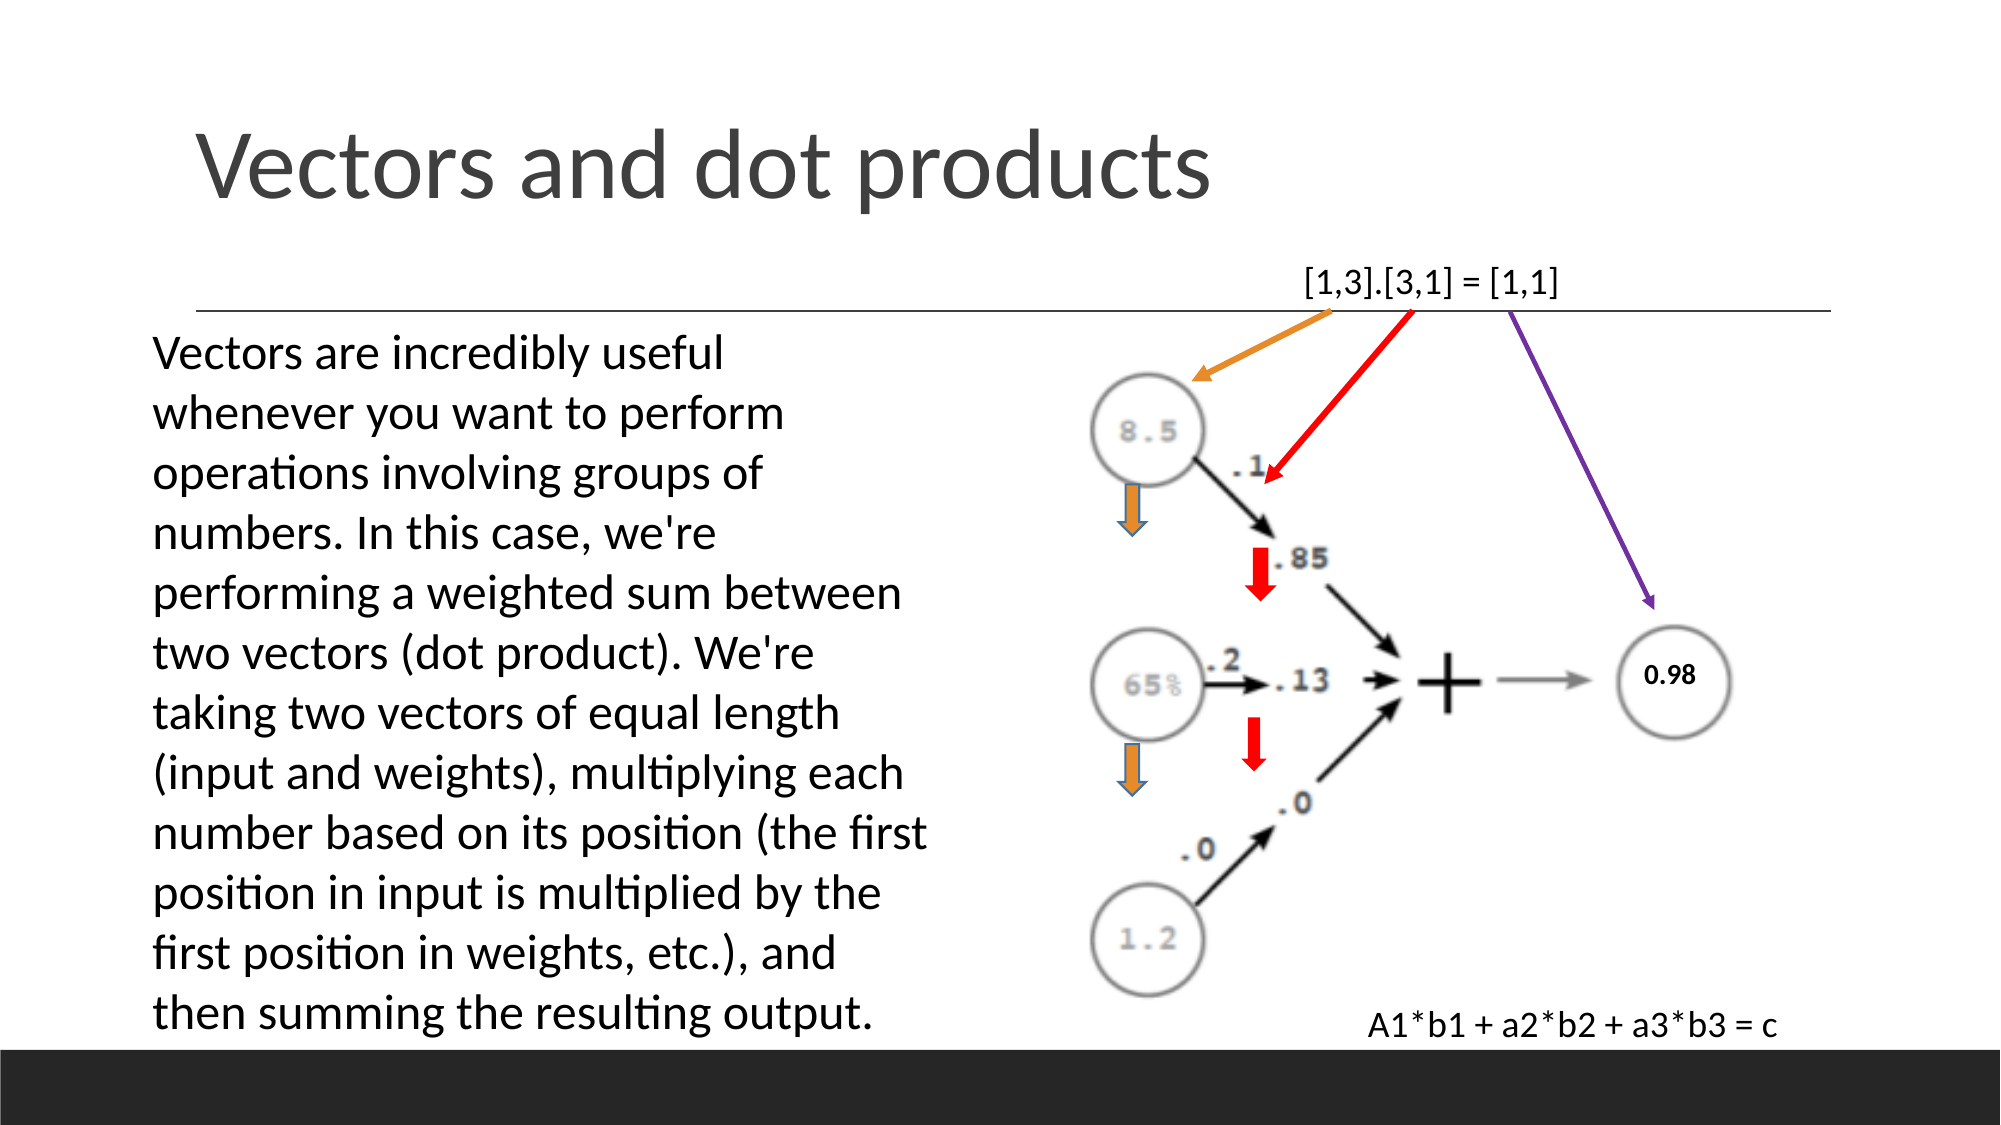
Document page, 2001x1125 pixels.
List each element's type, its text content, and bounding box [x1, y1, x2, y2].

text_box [1509, 311, 1655, 611]
text_box A1*b1 + a2*b2 + a3*b3 = c [1352, 992, 1798, 1054]
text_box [1263, 310, 1414, 485]
text_box [1,3].[3,1] = [1,1] [1288, 249, 1578, 311]
text_box Vectors are incredibly useful whenever you want to perform operations involving groups of numbers. In this case, we're performing a weighted sum between two vectors (dot product). We're taking two vectors of equal length (input and weights), multiplying each number based on its position (the first position in input is multiplied by the first position in weights, etc.), and then summing the resulting output. [137, 311, 951, 1054]
picture [1054, 355, 1748, 1011]
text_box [1191, 310, 1261, 382]
title Vectors and dot products [180, 47, 1830, 285]
